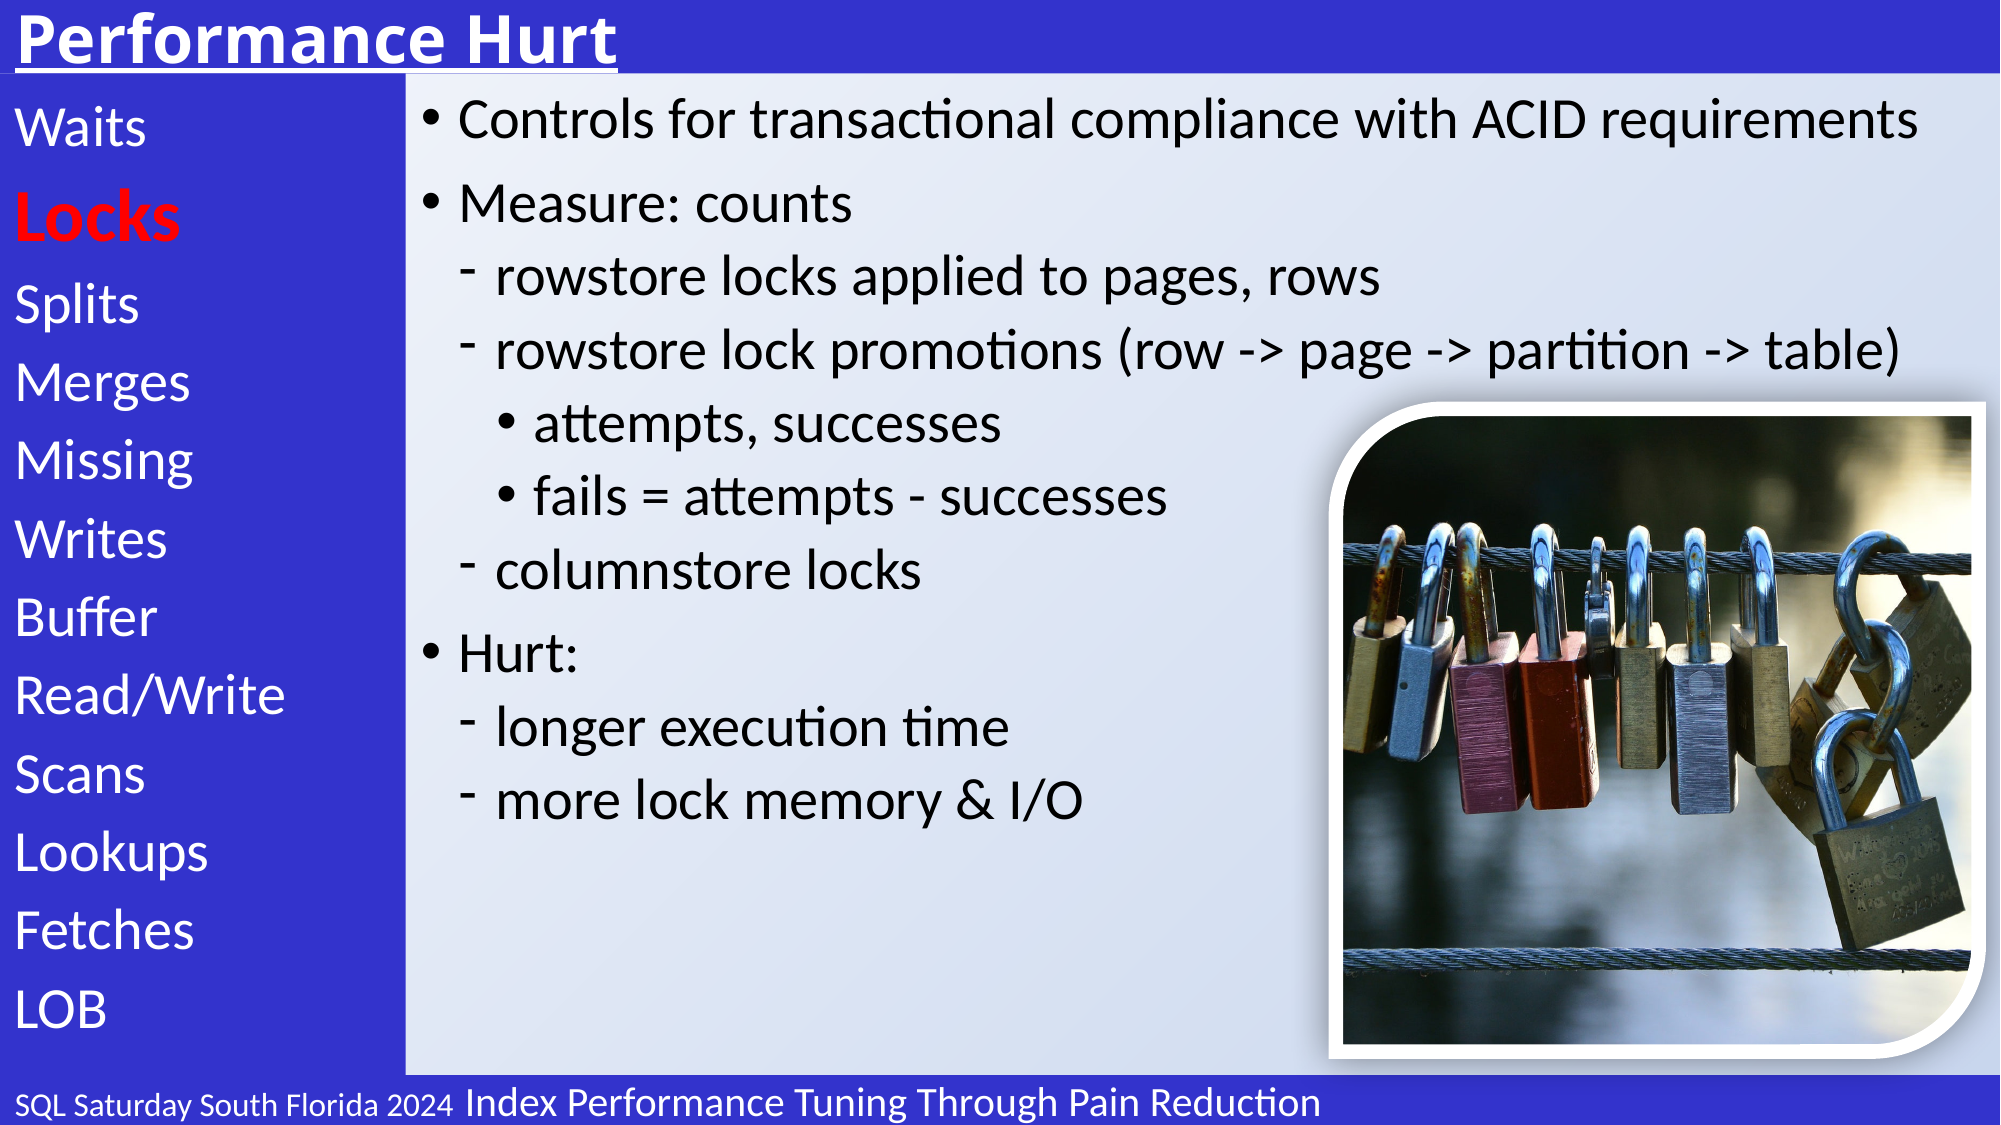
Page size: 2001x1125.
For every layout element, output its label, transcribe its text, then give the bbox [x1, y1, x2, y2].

title Performance Hurt [0, 0, 2000, 73]
list Controls for transactional compliance with ACID requirements Measure: counts rowstore locks applied to pages, rows rowstore lock promotions (row -> page -> partition -> table) attempts, successes fails = attempts - successes columnstore locks Hurt: longer execution time more lock memory & I/O [406, 73, 2000, 1077]
picture [1335, 408, 1979, 1052]
list Waits Locks Splits Merges Missing Writes Buffer Read/Write Scans Lookups Fetches LOB [0, 73, 406, 1075]
